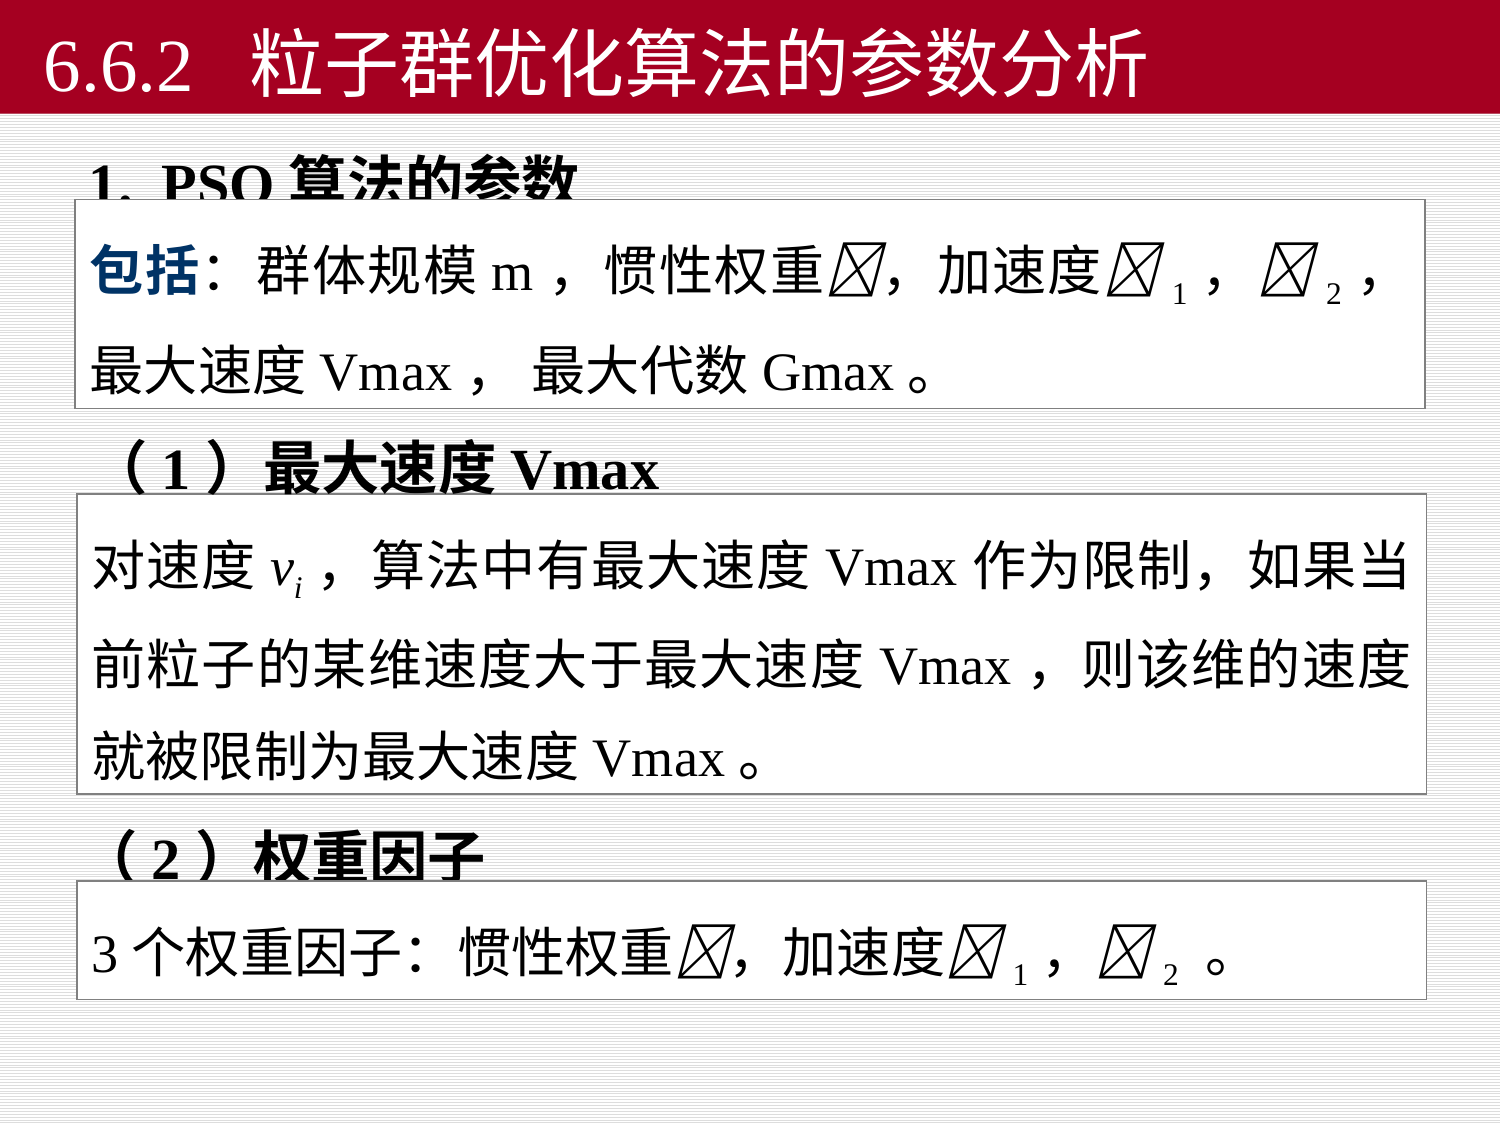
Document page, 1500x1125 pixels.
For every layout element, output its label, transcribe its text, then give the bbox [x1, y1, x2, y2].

title 6.6.2 粒子群优化算法的参数分析 [0, 0, 1500, 114]
text_box （1）最大速度Vmax [74, 410, 750, 509]
text_box 包括：群体规模m，惯性权重，加速度1，2，最大速度Vmax， 最大代数Gmax。 [74, 199, 1425, 409]
text_box （2）权重因子 [64, 799, 740, 899]
text_box 对速度vi，算法中有最大速度Vmax作为限制，如果当前粒子的某维速度大于最大速度Vmax，则该维的速度就被限制为最大速度Vmax。 [76, 494, 1427, 795]
slide_number [1137, 1062, 1463, 1122]
list PSO算法的参数 [73, 124, 1412, 476]
text_box 3个权重因子：惯性权重，加速度1，2 。 [76, 881, 1427, 1000]
